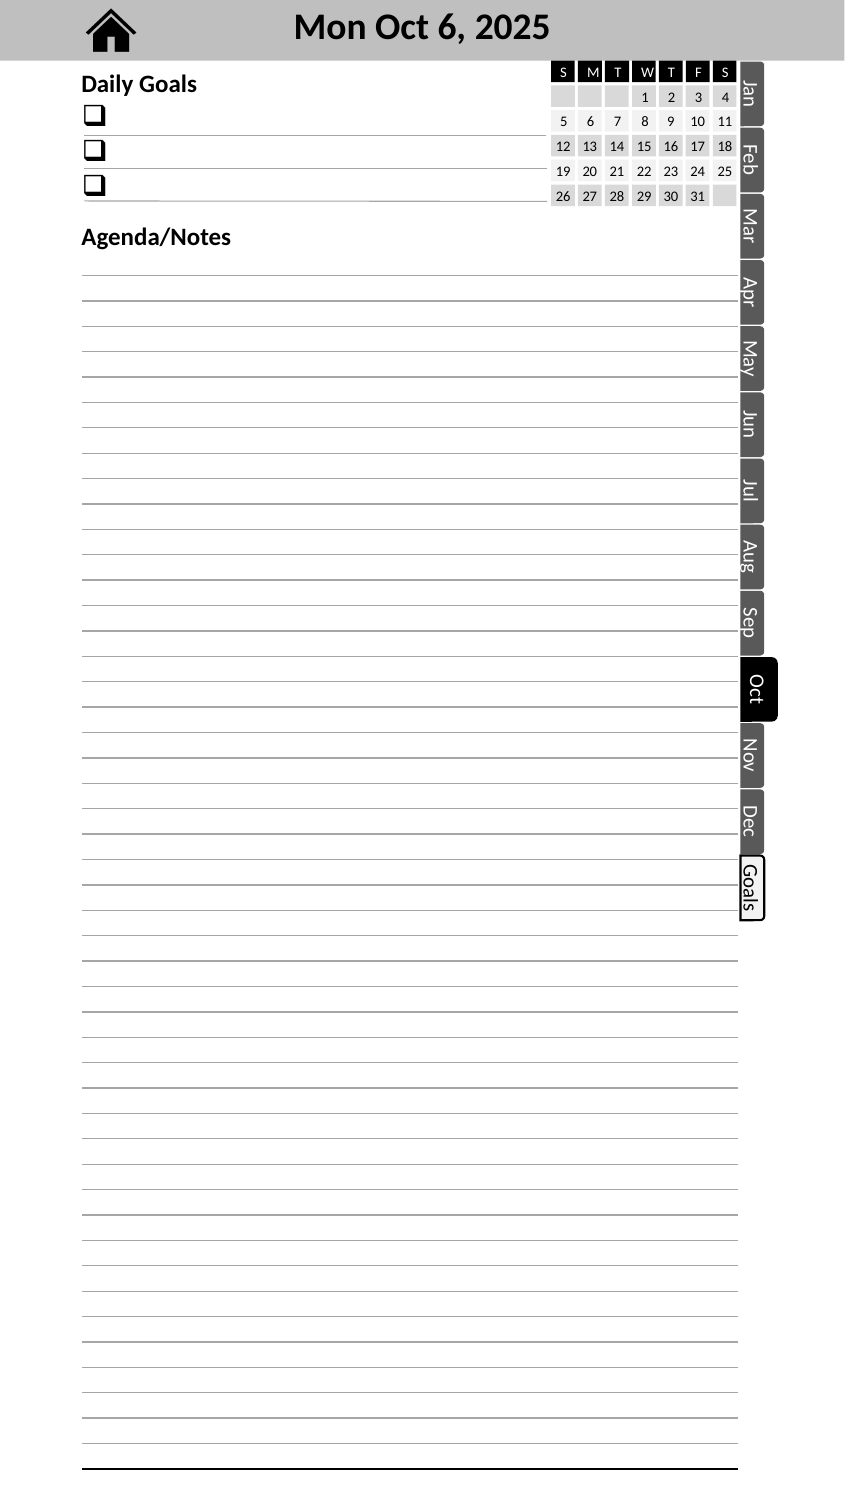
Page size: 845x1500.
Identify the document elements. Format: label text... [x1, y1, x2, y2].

list Mon Oct 6, 2025 [190, 0, 655, 61]
picture [82, 1, 140, 59]
